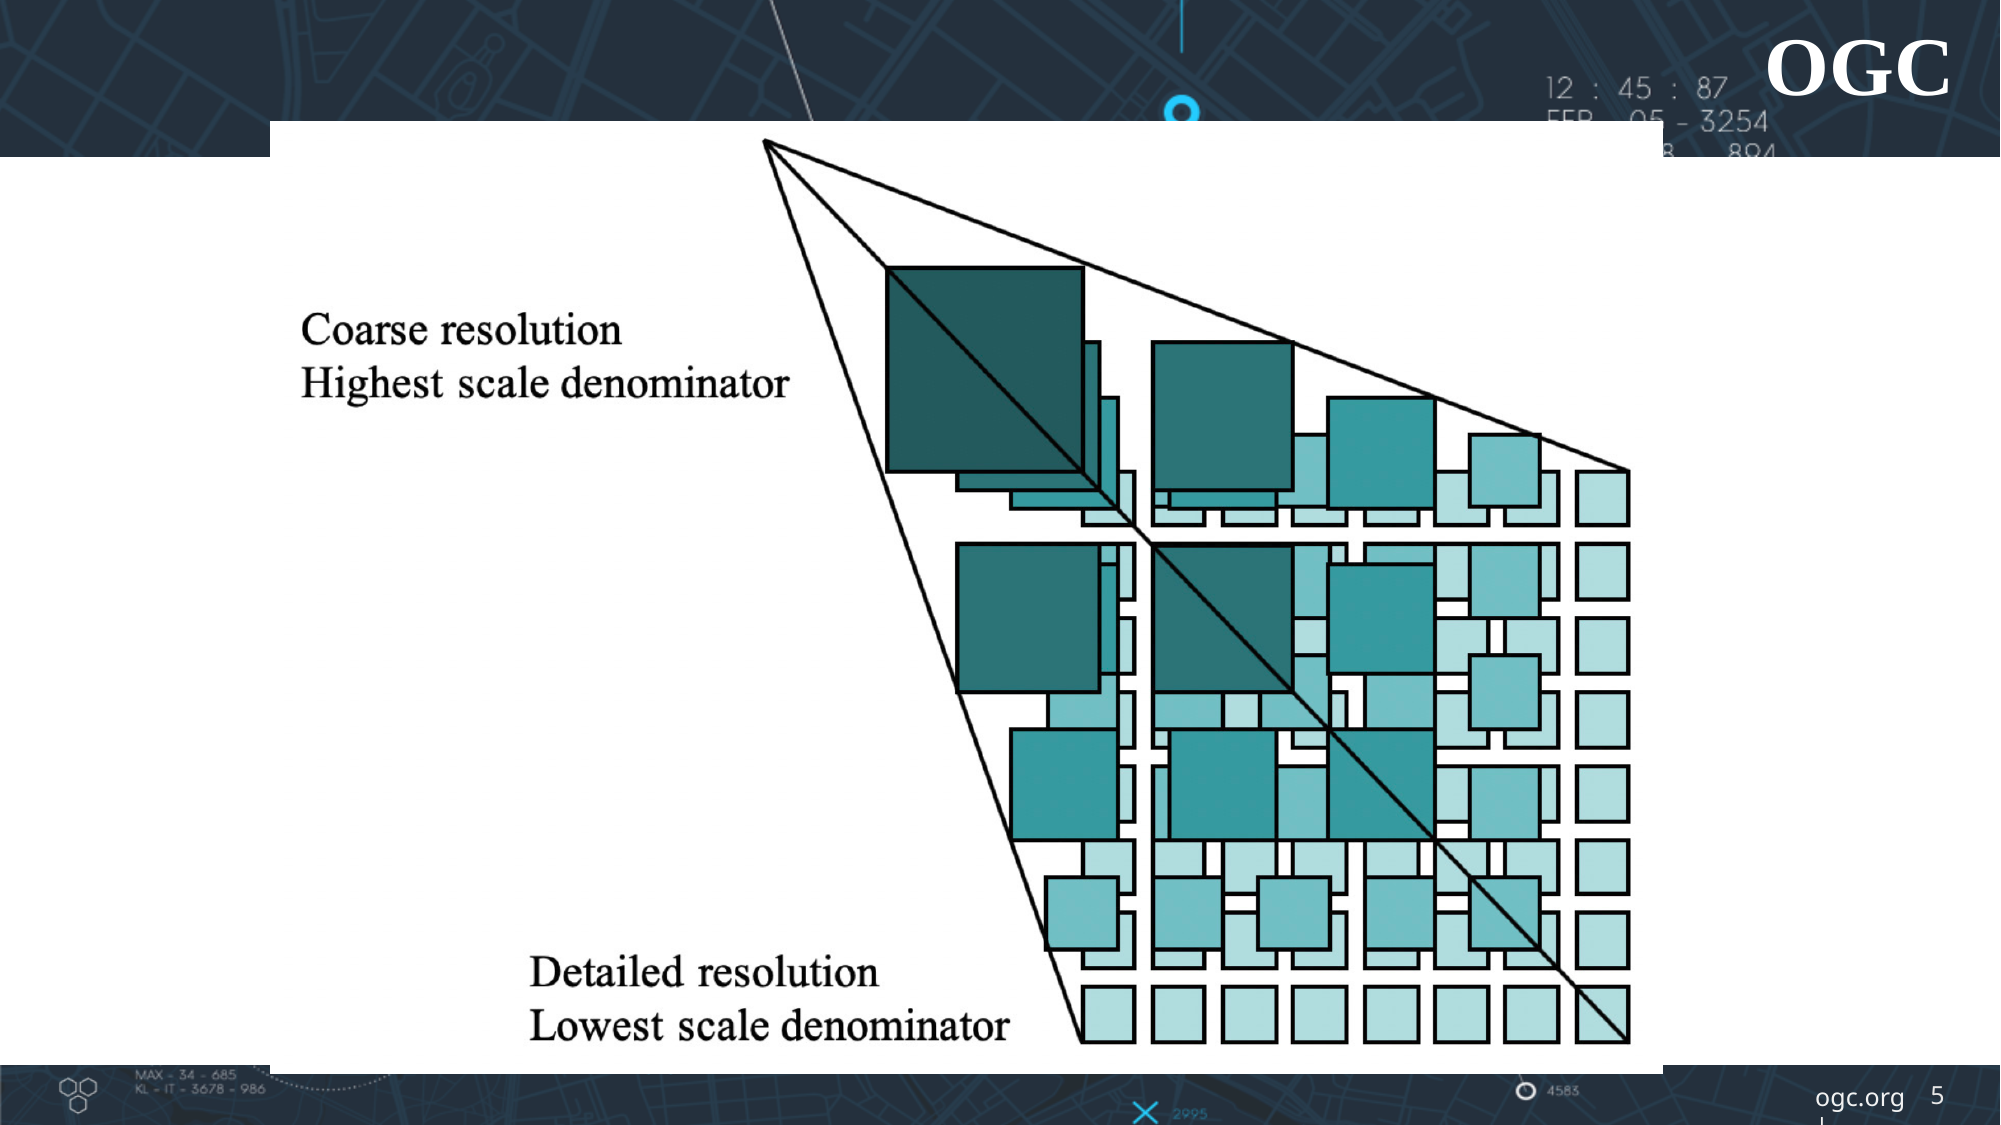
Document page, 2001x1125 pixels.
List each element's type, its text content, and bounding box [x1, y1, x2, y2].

picture [51, 1069, 106, 1123]
picture [270, 121, 1663, 1074]
slide_number 5 [1772, 1073, 1960, 1121]
